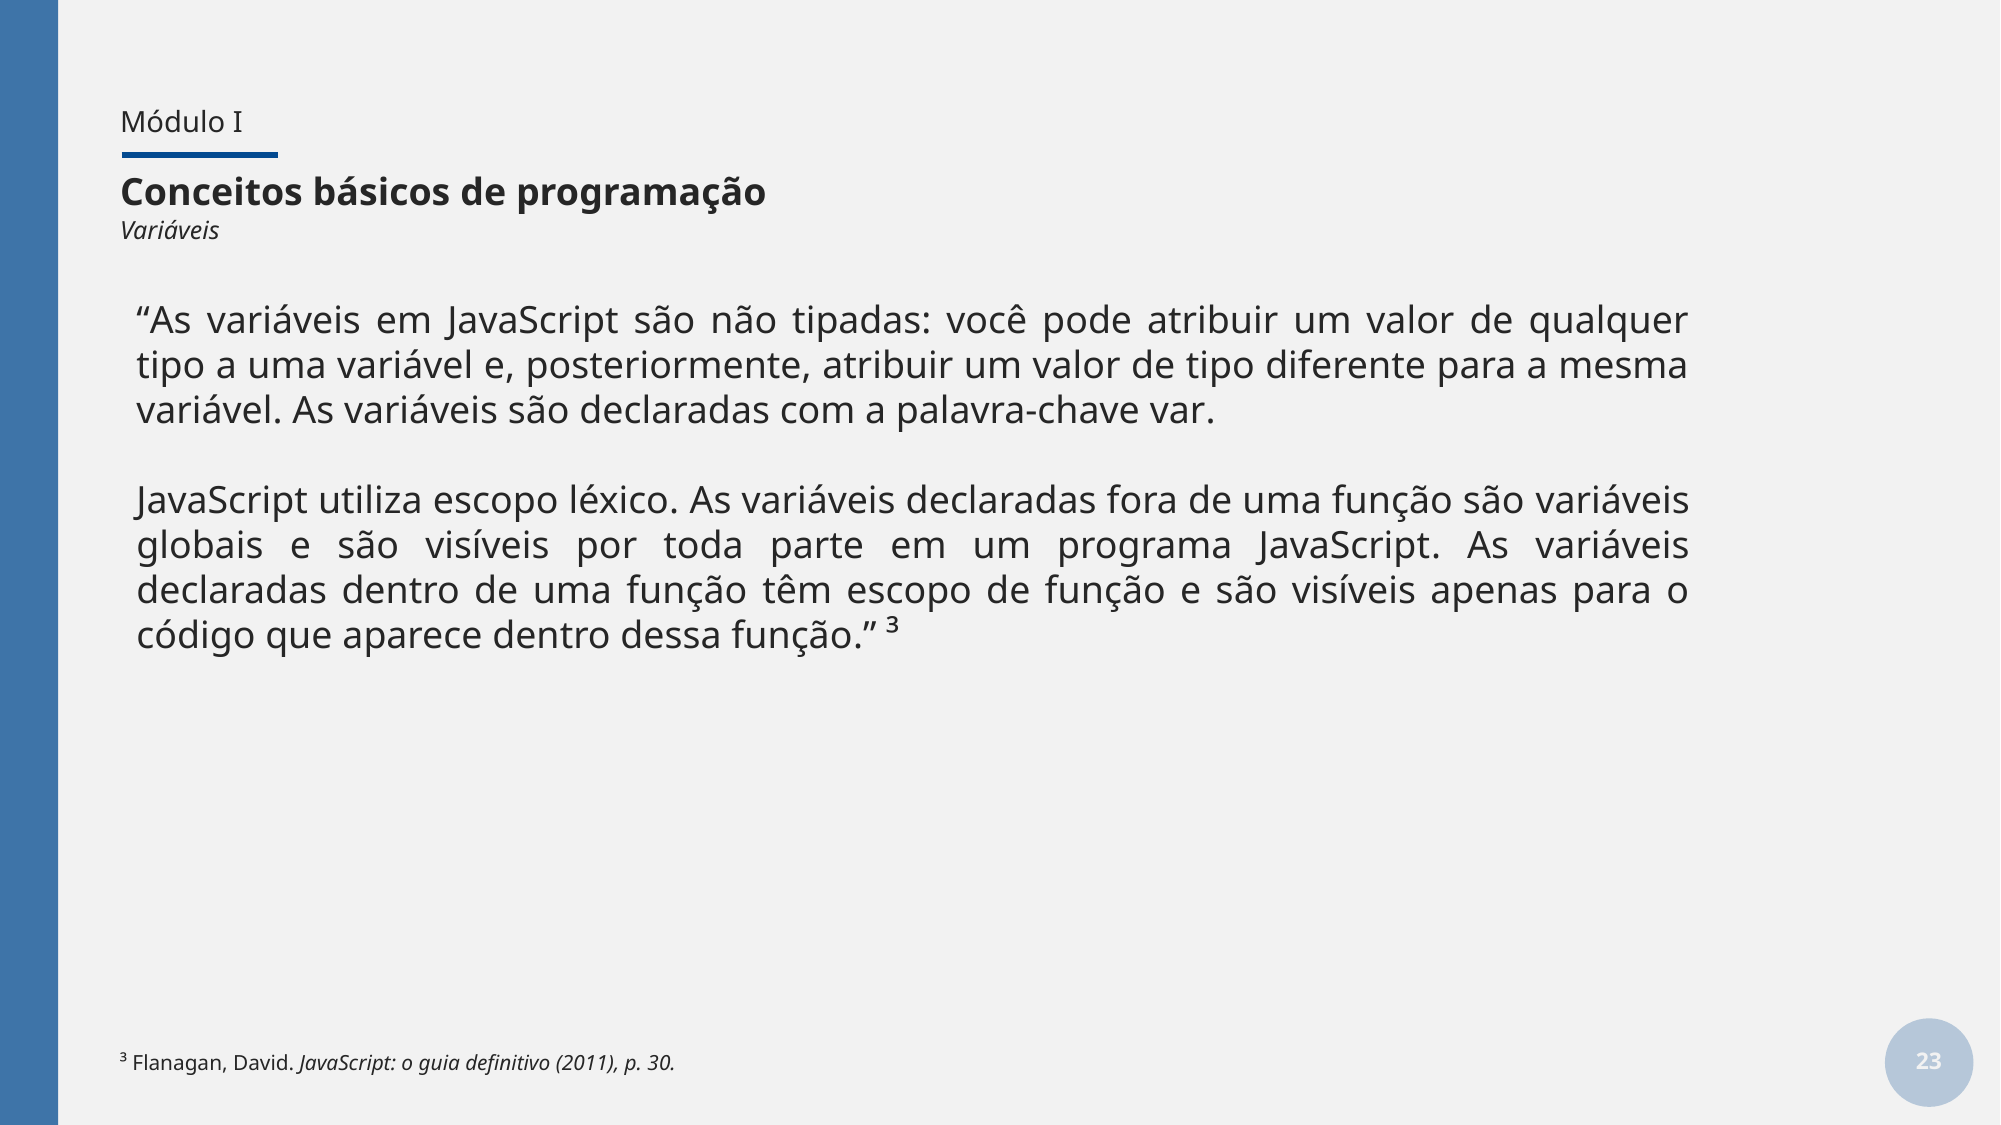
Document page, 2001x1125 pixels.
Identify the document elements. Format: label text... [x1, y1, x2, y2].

text_box 23 [1883, 1017, 1975, 1108]
title Módulo I [105, 91, 279, 155]
text_box “As variáveis em JavaScript são não tipadas: você pode atribuir um valor de qualquer tipo a uma variável e, posteriormente, atribuir um valor de tipo diferente para a mesma variável. As variáveis são declaradas com a palavra-chave var. JavaScript utiliza escopo léxico. As variáveis declaradas fora de uma função são variáveis globais e são visíveis por toda parte em um programa JavaScript. As variáveis declaradas dentro de uma função têm escopo de função e são visíveis apenas para o código que aparece dentro dessa função.” ³ [121, 288, 1705, 664]
text_box Conceitos básicos de programação [105, 161, 1000, 200]
text_box Variáveis [105, 200, 1000, 264]
text_box ³ Flanagan, David. JavaScript: o guia definitivo (2011), p. 30. [104, 1042, 1688, 1083]
text_box [0, 0, 59, 1125]
